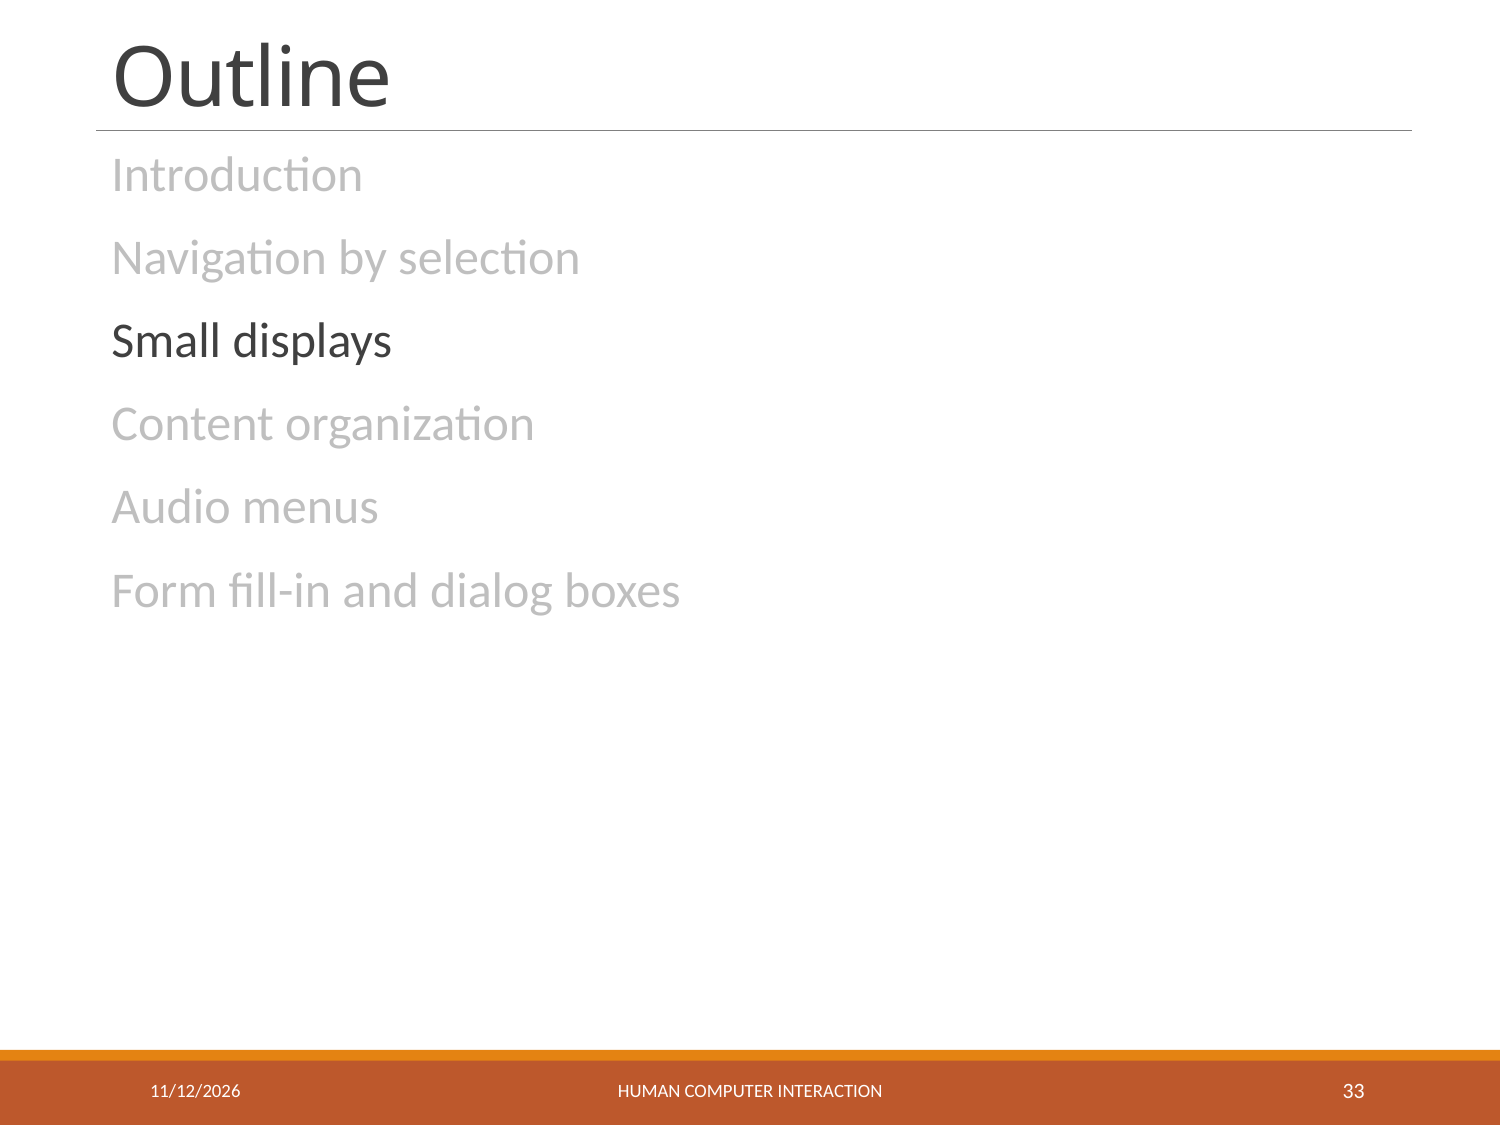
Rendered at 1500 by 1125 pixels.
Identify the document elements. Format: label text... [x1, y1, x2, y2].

slide_number 33 [1218, 1059, 1380, 1120]
list Introduction Navigation by selection Small displays Content organization Audio menus Form fill-in and dialog boxes [96, 140, 1413, 1034]
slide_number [135, 1059, 440, 1120]
title Outline [96, 19, 1413, 131]
footer Human Computer Interaction [453, 1059, 1047, 1120]
